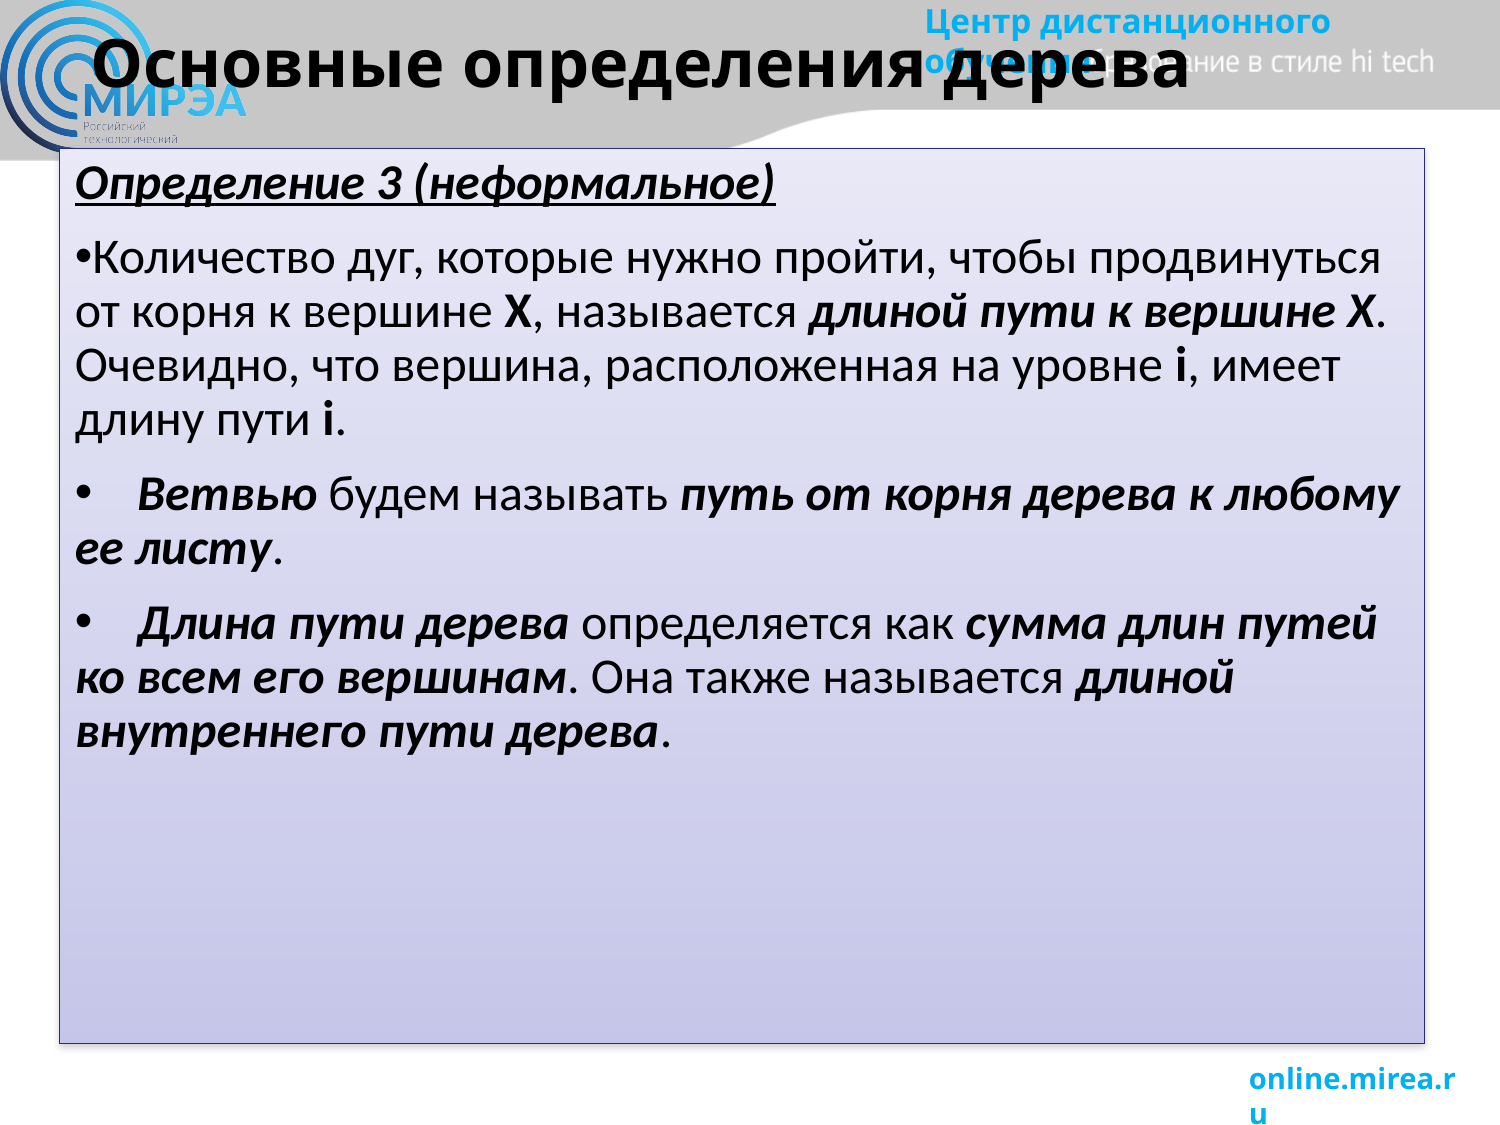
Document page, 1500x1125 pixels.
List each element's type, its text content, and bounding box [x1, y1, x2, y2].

title Основные определения дерева [75, 22, 1425, 148]
picture [0, 0, 247, 159]
list Определение 3 (неформальное) Количество дуг, которые нужно пройти, чтобы продвинуться от корня к вершине X, называется длиной пути к вершине X. Очевидно, что вершина, расположенная на уровне i, имеет длину пути i. Ветвью будем называть путь от корня дерева к любому ее листу. Длина пути дерева определяется как сумма длин путей ко всем его вершинам. Она также называется длиной внутреннего пути дерева. [59, 148, 1425, 1044]
